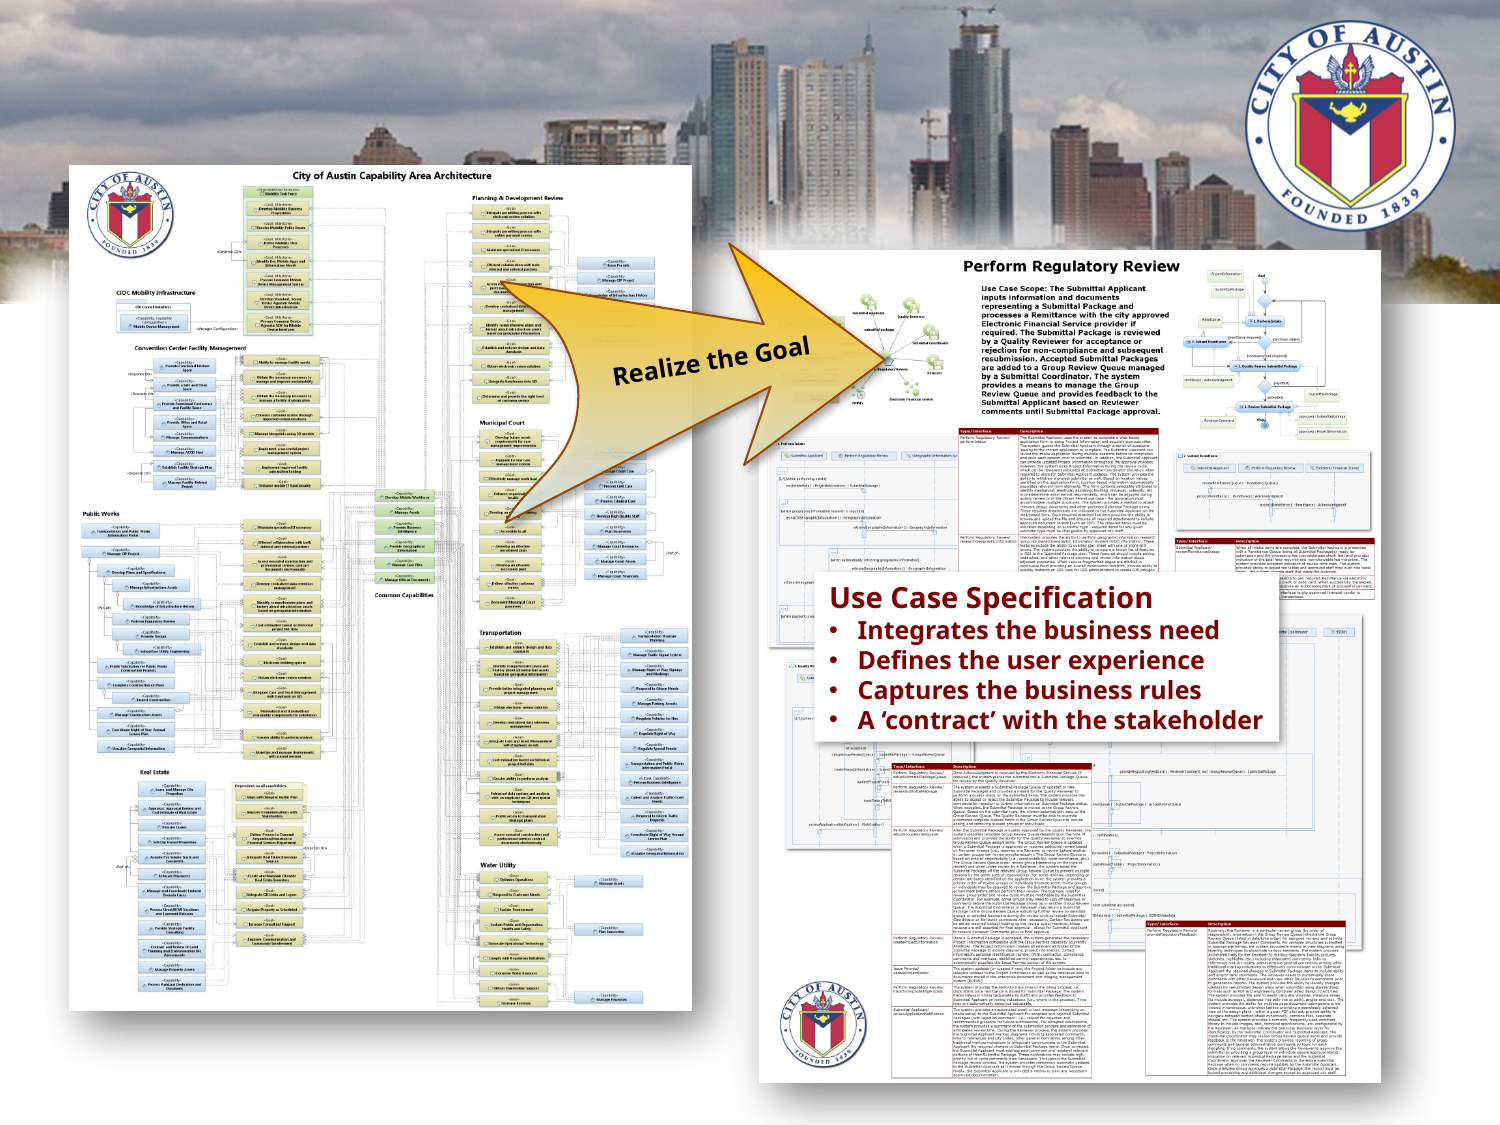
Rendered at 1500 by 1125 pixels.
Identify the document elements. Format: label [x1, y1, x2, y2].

picture [0, 0, 1500, 1083]
text_box [500, 243, 886, 523]
